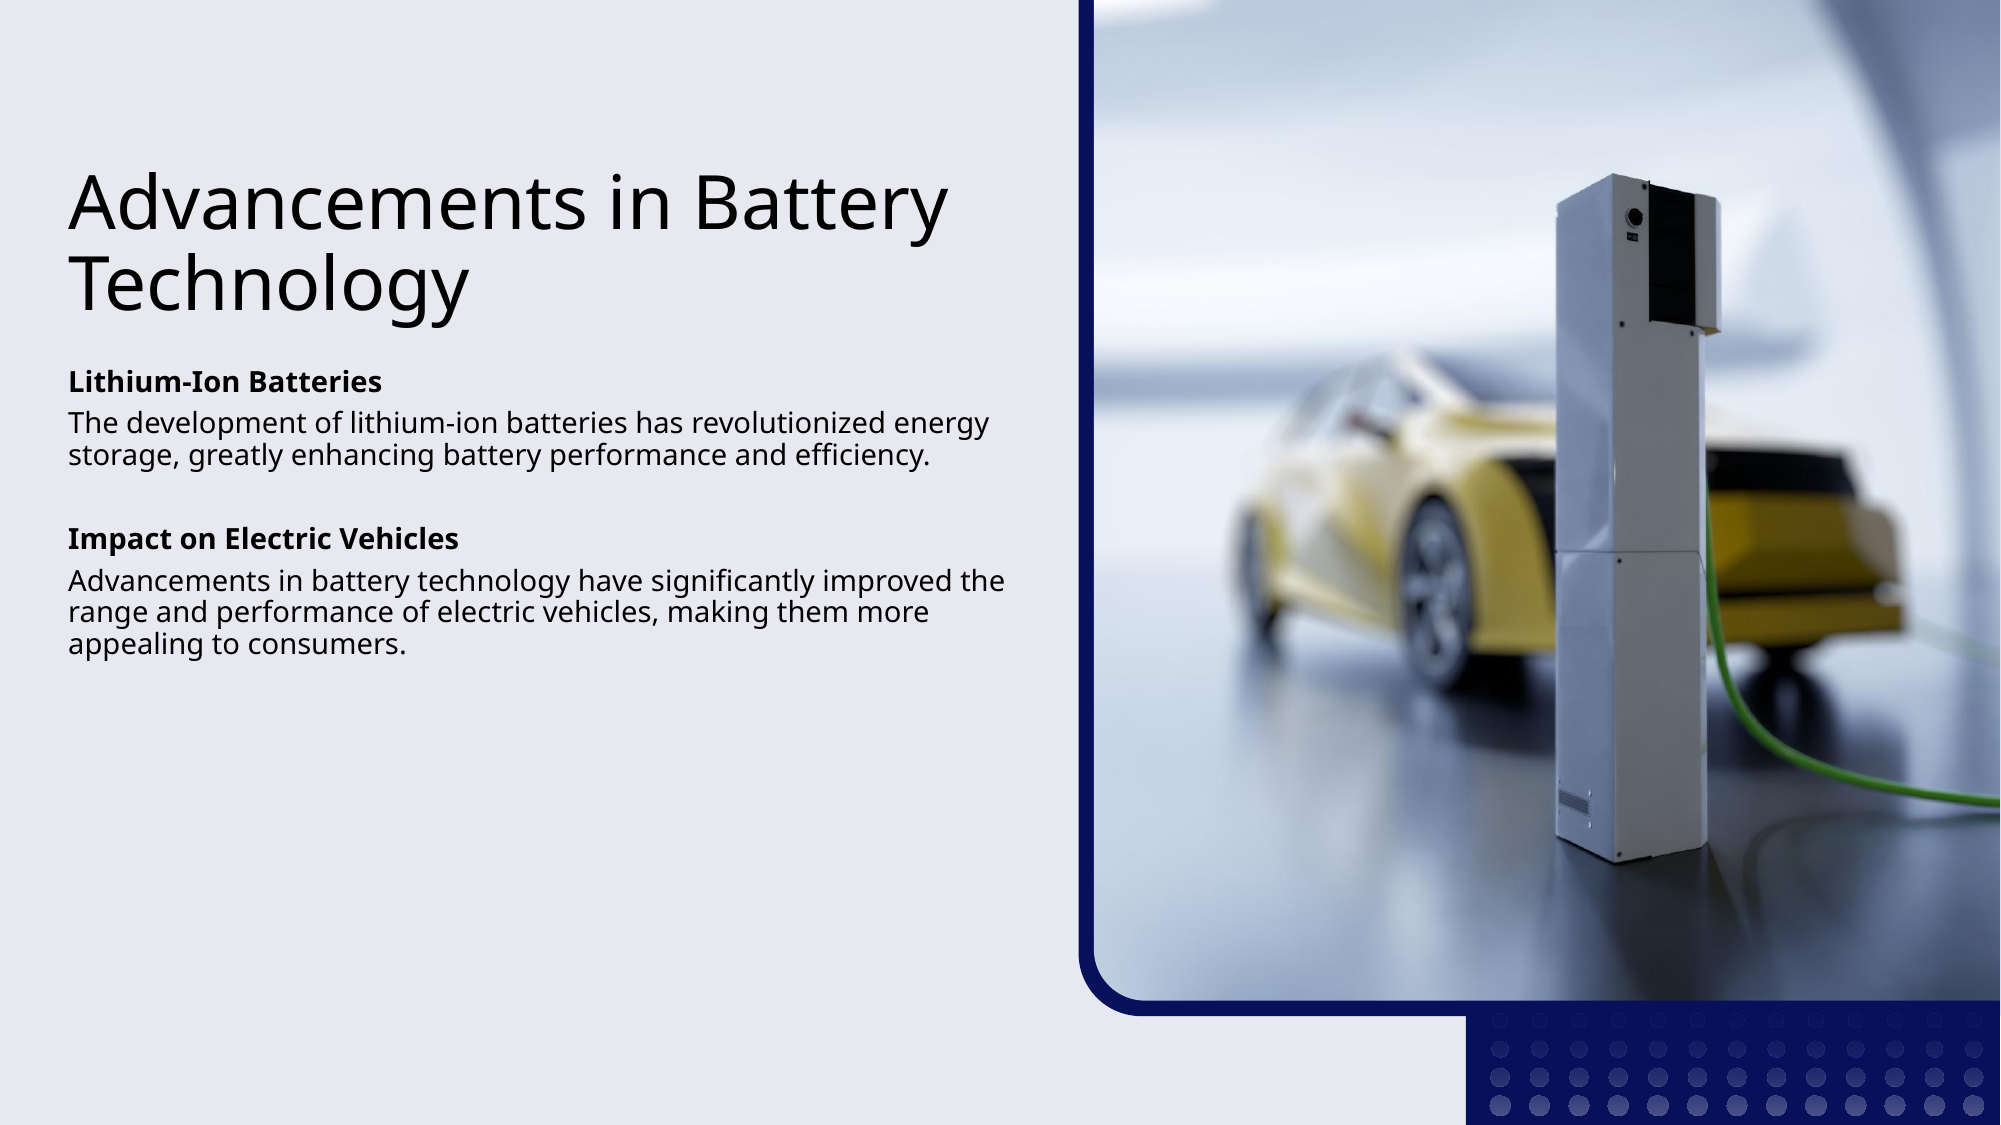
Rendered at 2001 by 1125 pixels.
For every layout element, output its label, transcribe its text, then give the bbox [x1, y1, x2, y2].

picture [1093, 0, 2000, 1002]
title Advancements in Battery Technology [53, 99, 1023, 334]
list Lithium-Ion Batteries The development of lithium-ion batteries has revolutionized energy storage, greatly enhancing battery performance and efficiency. Impact on Electric Vehicles Advancements in battery technology have significantly improved the range and performance of electric vehicles, making them more appealing to consumers. [53, 359, 1023, 963]
